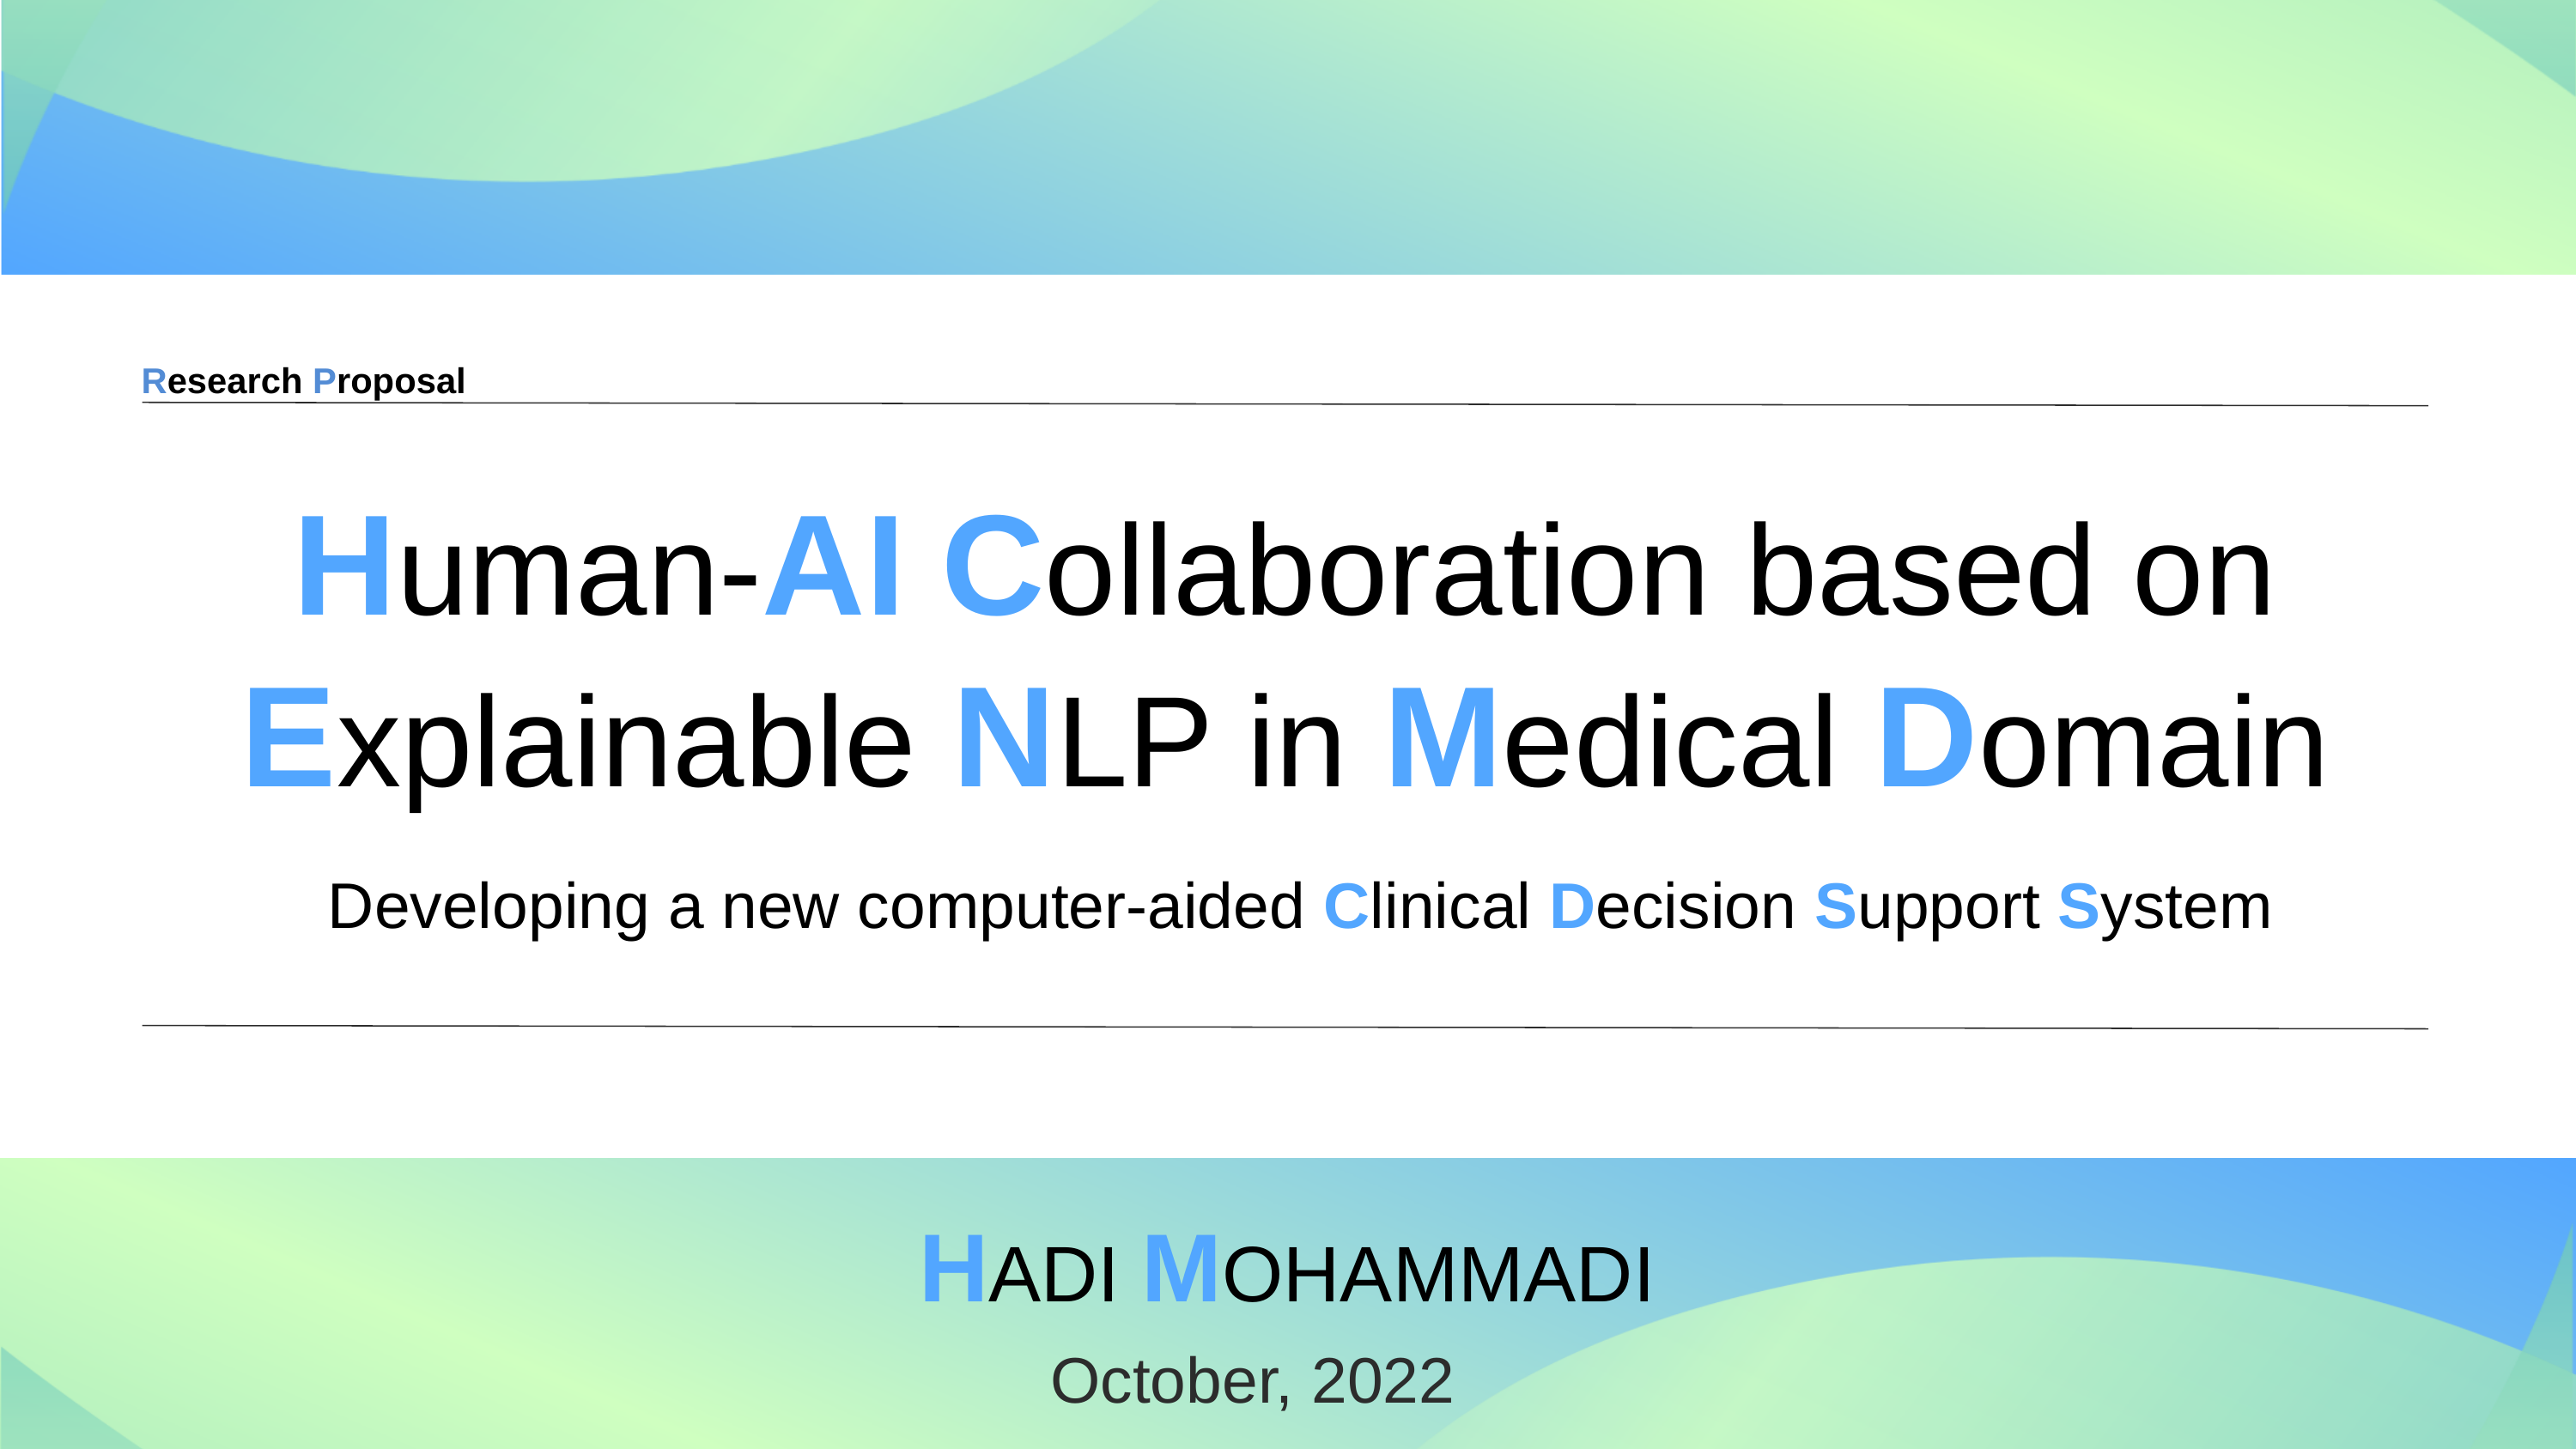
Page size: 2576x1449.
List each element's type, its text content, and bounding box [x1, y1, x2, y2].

picture [0, 0, 2576, 275]
text_box Research Proposal [128, 351, 483, 408]
text_box Developing a new computer-aided Clinical Decision Support System [314, 857, 2303, 948]
text_box Human-AI Collaboration based on Explainable NLP in Medical Domain [142, 471, 2429, 815]
picture [0, 1158, 2576, 1449]
